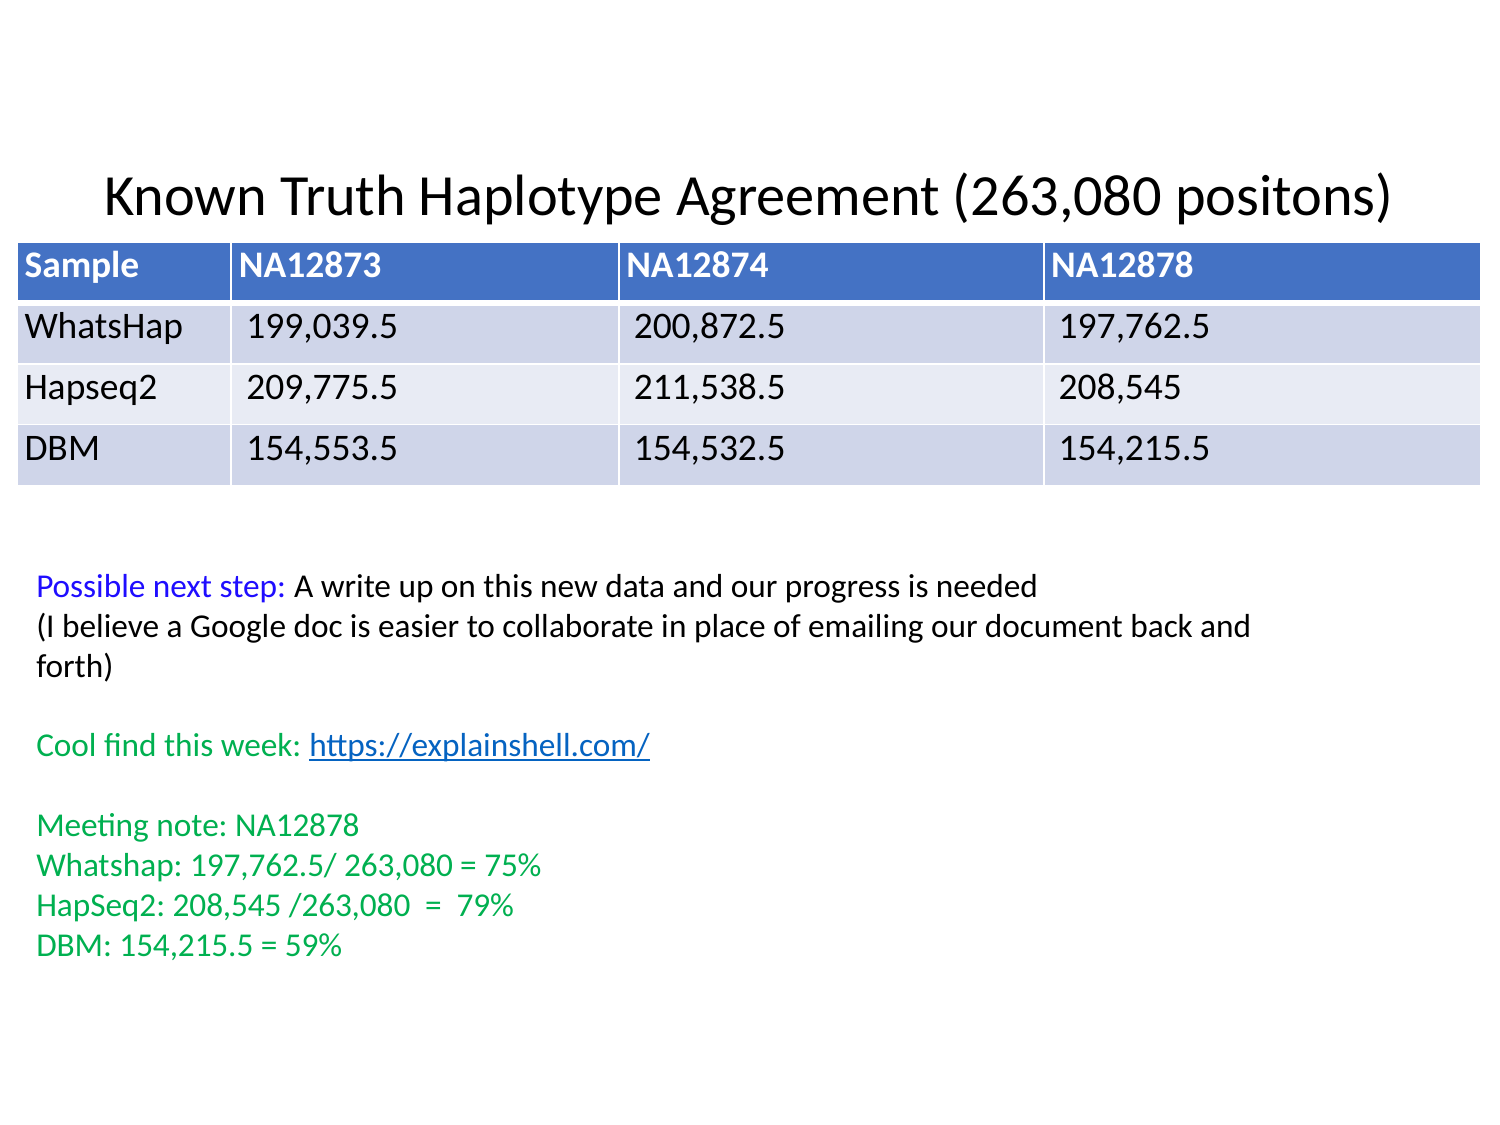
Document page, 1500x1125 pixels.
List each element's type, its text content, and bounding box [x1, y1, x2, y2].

table_cell 211,538.5 [620, 365, 1043, 424]
table_cell DBM [18, 425, 230, 485]
table_cell 209,775.5 [232, 365, 618, 424]
table_cell 199,039.5 [232, 306, 618, 363]
table_cell 197,762.5 [1045, 306, 1480, 363]
table_cell 208,545 [1045, 365, 1480, 424]
table_cell 154,553.5 [232, 425, 618, 485]
table_cell 154,532.5 [620, 425, 1043, 485]
table_cell Hapseq2 [18, 365, 230, 424]
table_cell 154,215.5 [1045, 425, 1480, 485]
text_box Known Truth Haplotype Agreement (263,080 positons) [17, 149, 1482, 235]
table_cell 200,872.5 [620, 306, 1043, 363]
table_header NA12874 [620, 243, 1043, 300]
table_cell WhatsHap [18, 306, 230, 363]
text_box Possible next step: A write up on this new data and our progress is needed (I believe a Google doc is easier to collaborate in place of emailing our document back and forth) Cool find this week: https://explainshell.com/ Meeting note: NA12878 Whatshap: 197,762.5/ 263,080 = 75% HapSeq2: 208,545 /263,080 = 79% DBM: 154,215.5 = 59% [21, 556, 1316, 971]
table_header Sample [18, 243, 230, 300]
table_header NA12873 [232, 243, 618, 300]
table_header NA12878 [1045, 243, 1480, 300]
